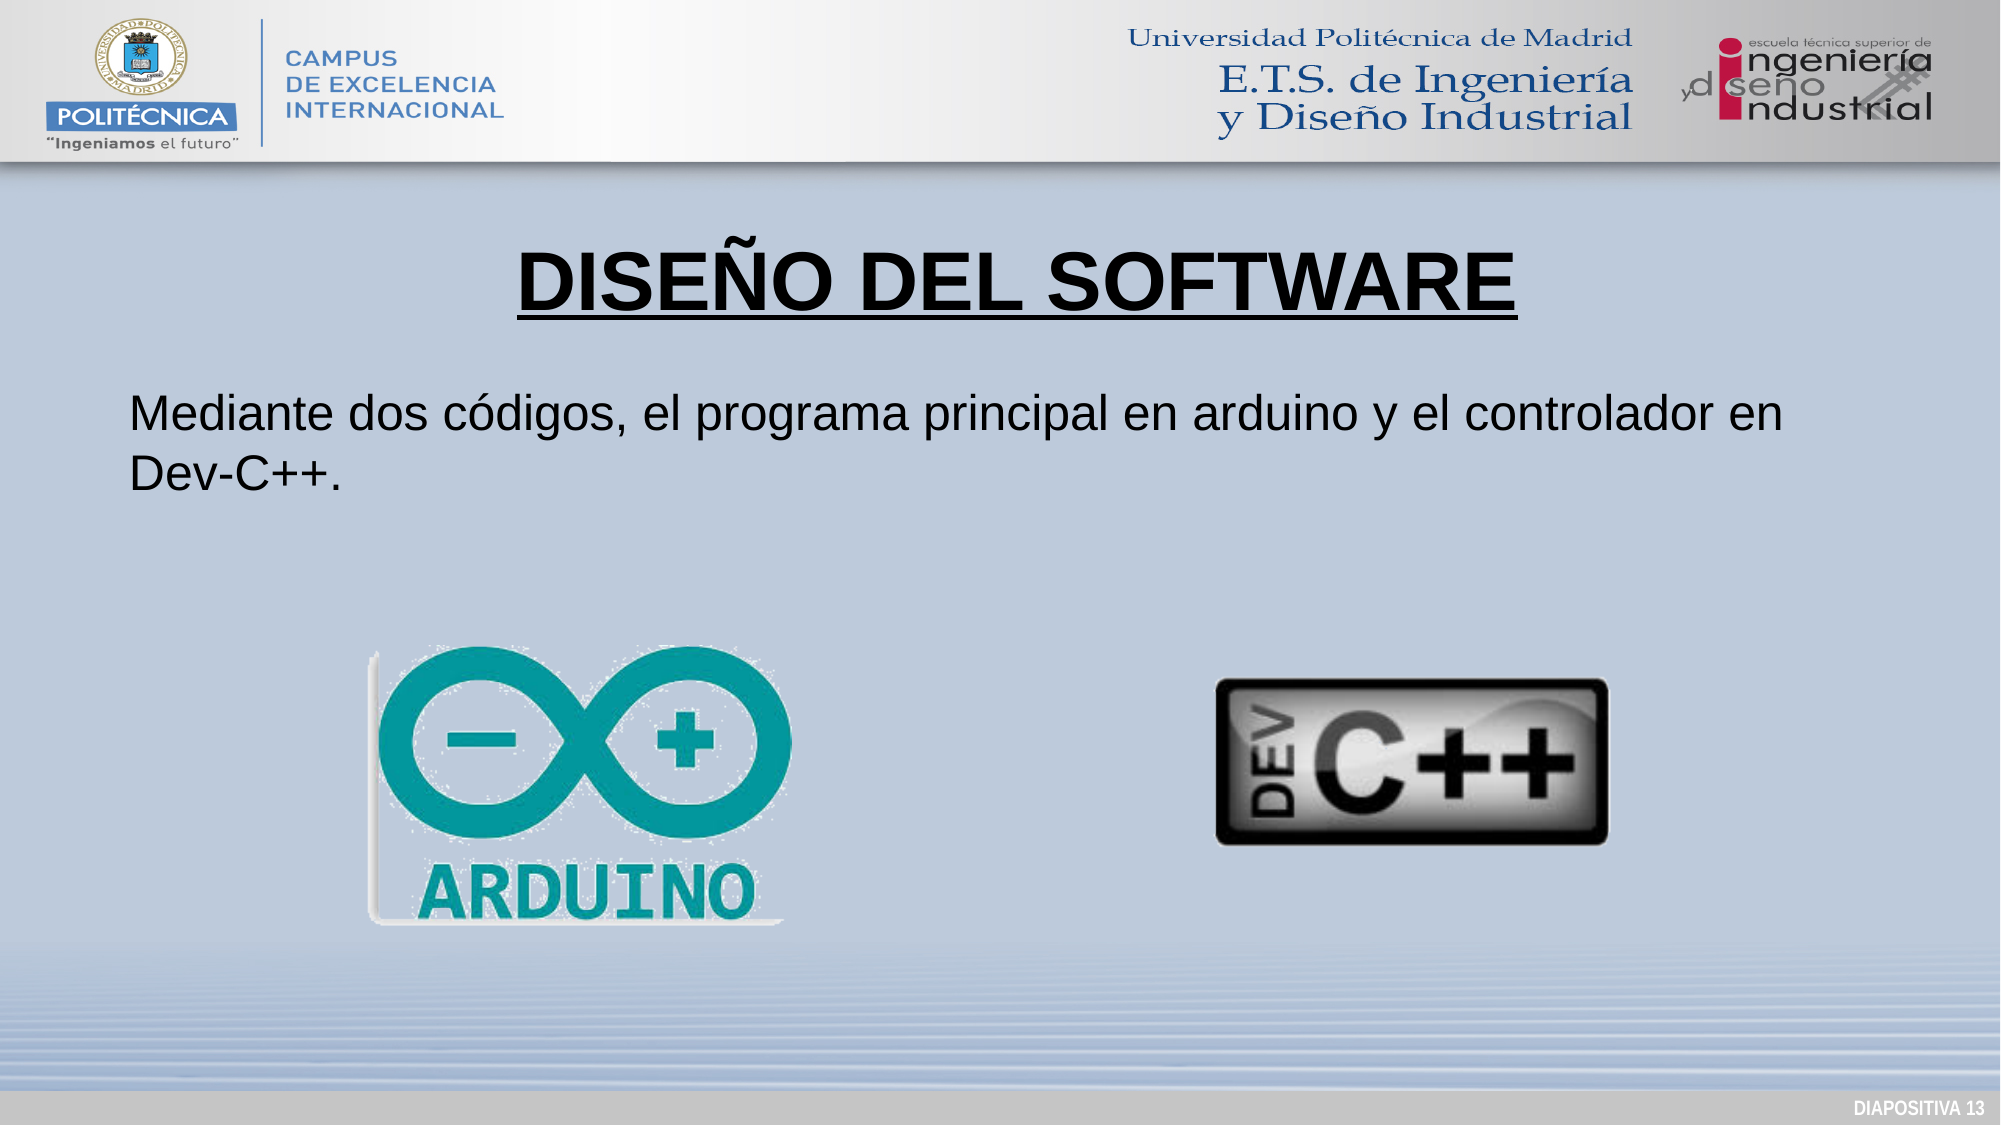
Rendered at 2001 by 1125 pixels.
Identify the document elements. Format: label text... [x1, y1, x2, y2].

text_box DISEÑO DEL SOFTWARE [220, 219, 1816, 335]
slide_number DIAPOSITIVA 12 [1583, 1087, 2000, 1125]
picture [0, 0, 2001, 1125]
text_box Mediante dos códigos, el programa principal en arduino y el controlador en Dev-C++. [114, 373, 1863, 509]
